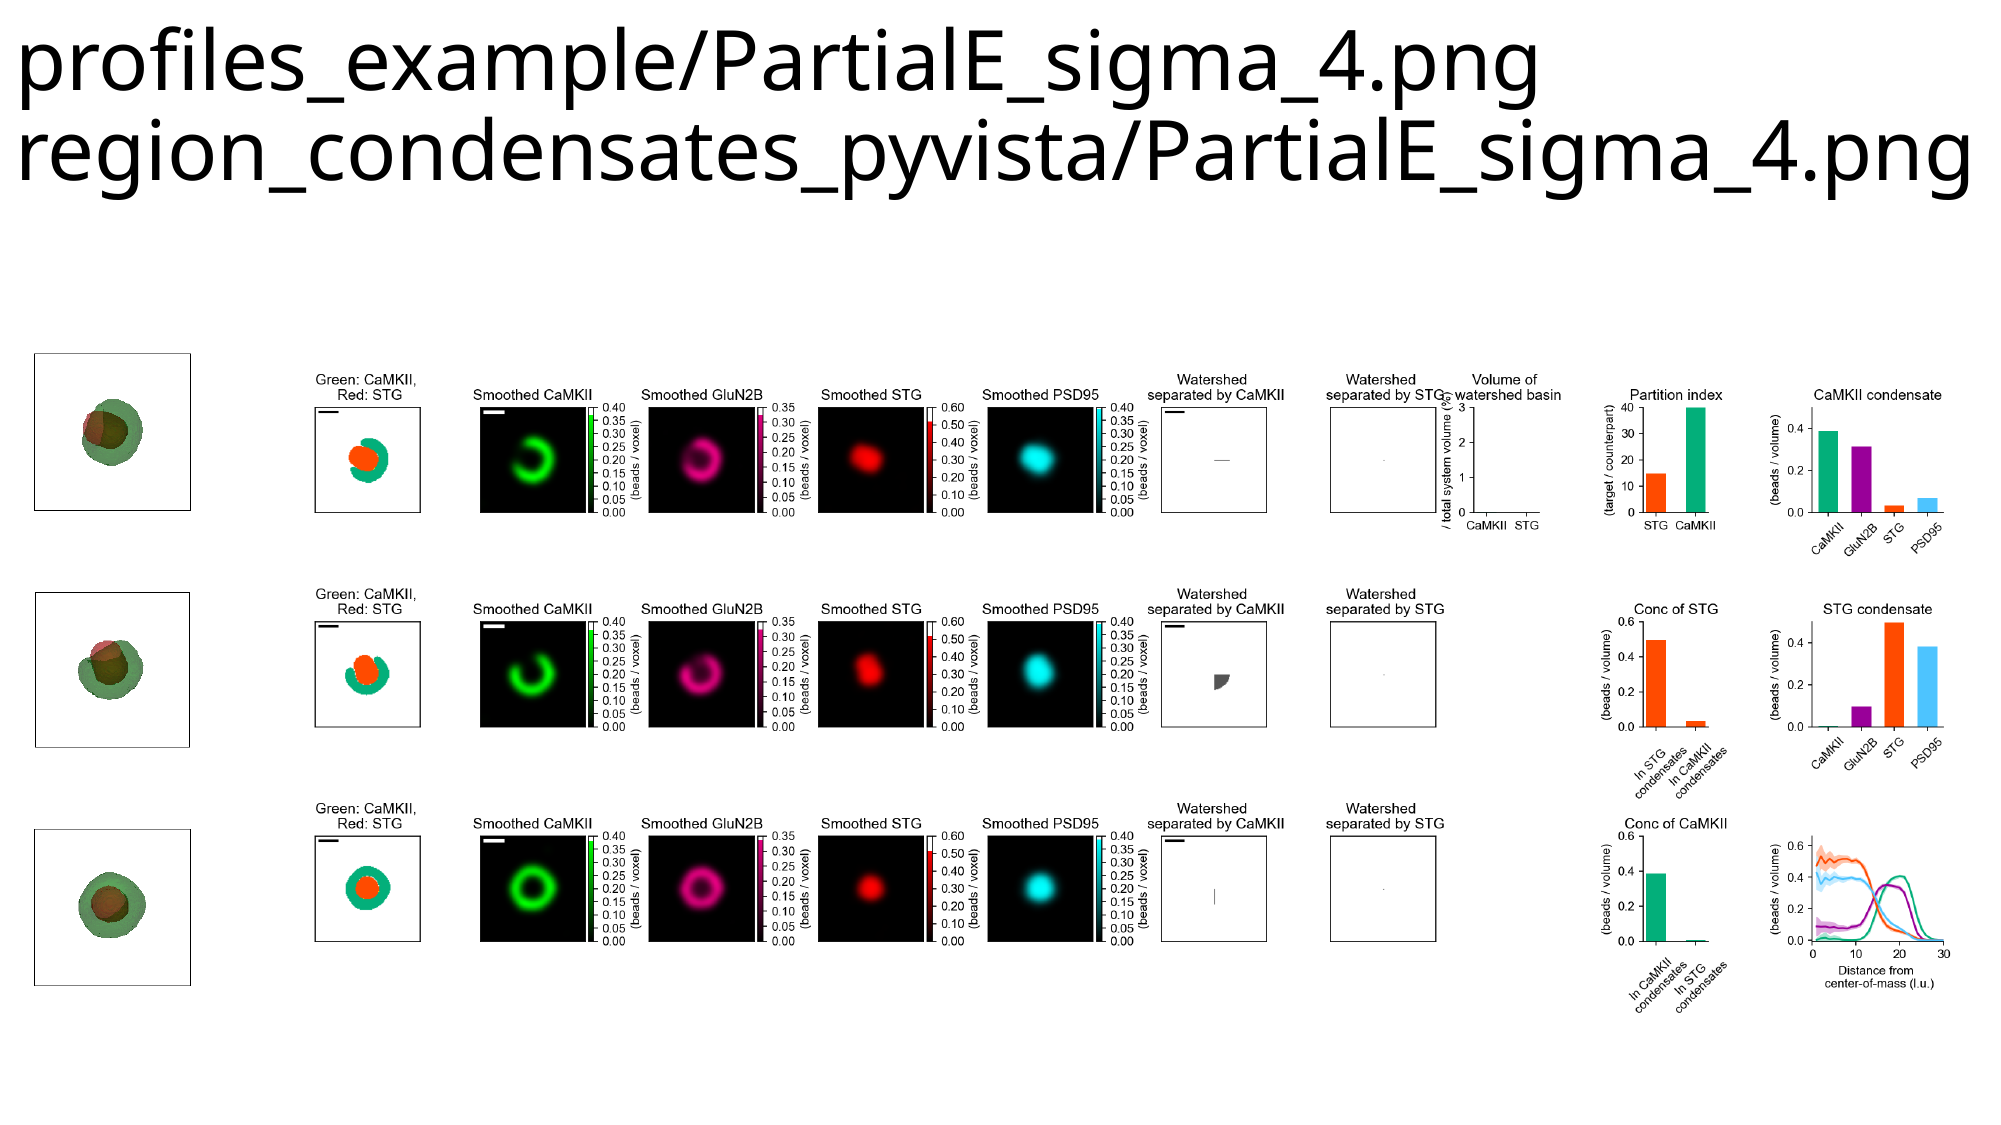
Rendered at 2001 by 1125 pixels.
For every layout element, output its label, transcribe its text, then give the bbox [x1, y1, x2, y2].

title profiles_example/PartialE_sigma_4.png region_condensates_pyvista/PartialE_sigma_4.png [0, 0, 2000, 218]
picture [0, 313, 1988, 1038]
